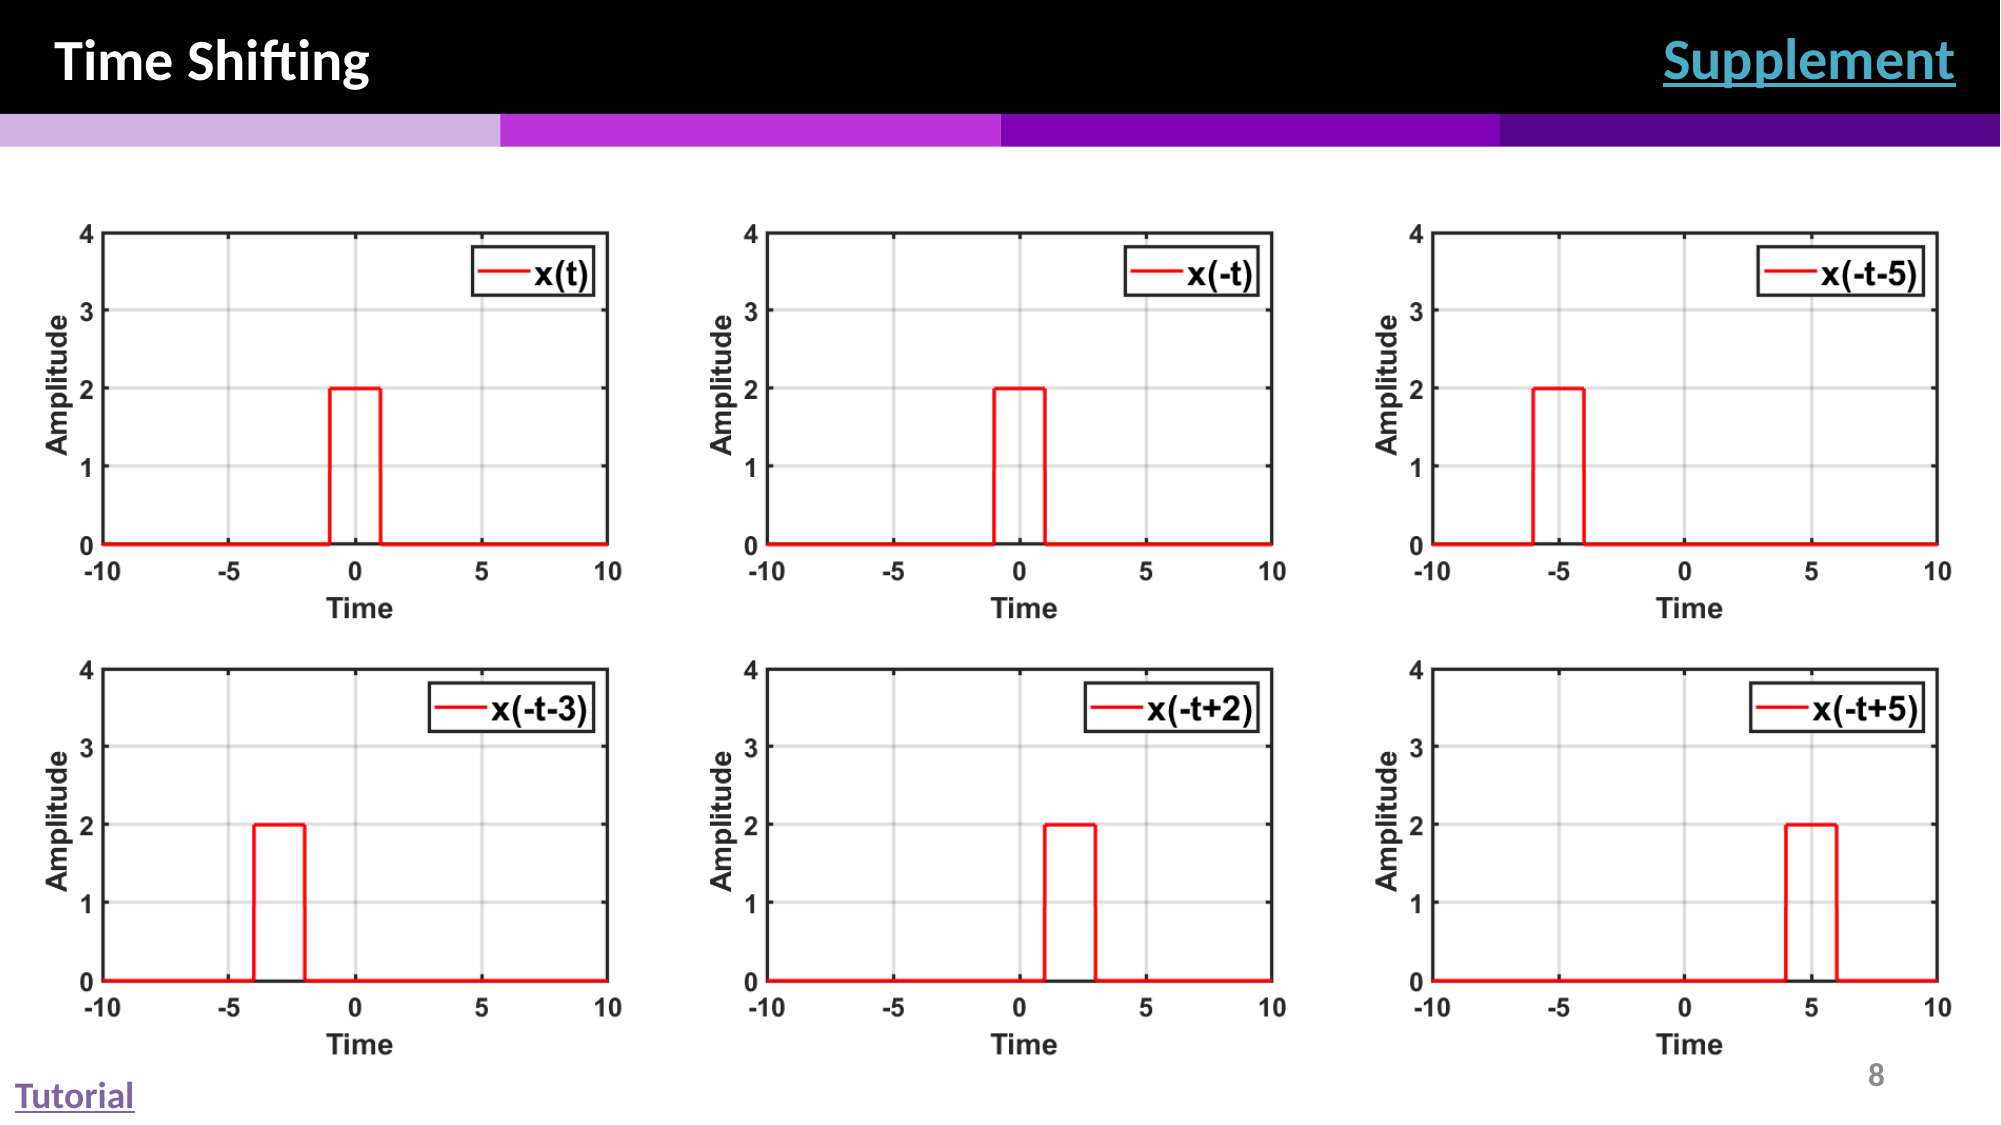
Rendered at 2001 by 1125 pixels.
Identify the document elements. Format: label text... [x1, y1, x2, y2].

text_box Supplement [1648, 13, 2000, 99]
picture [19, 163, 1984, 1061]
text_box Tutorial [0, 1063, 246, 1123]
list Time Shifting [39, 1, 1964, 114]
